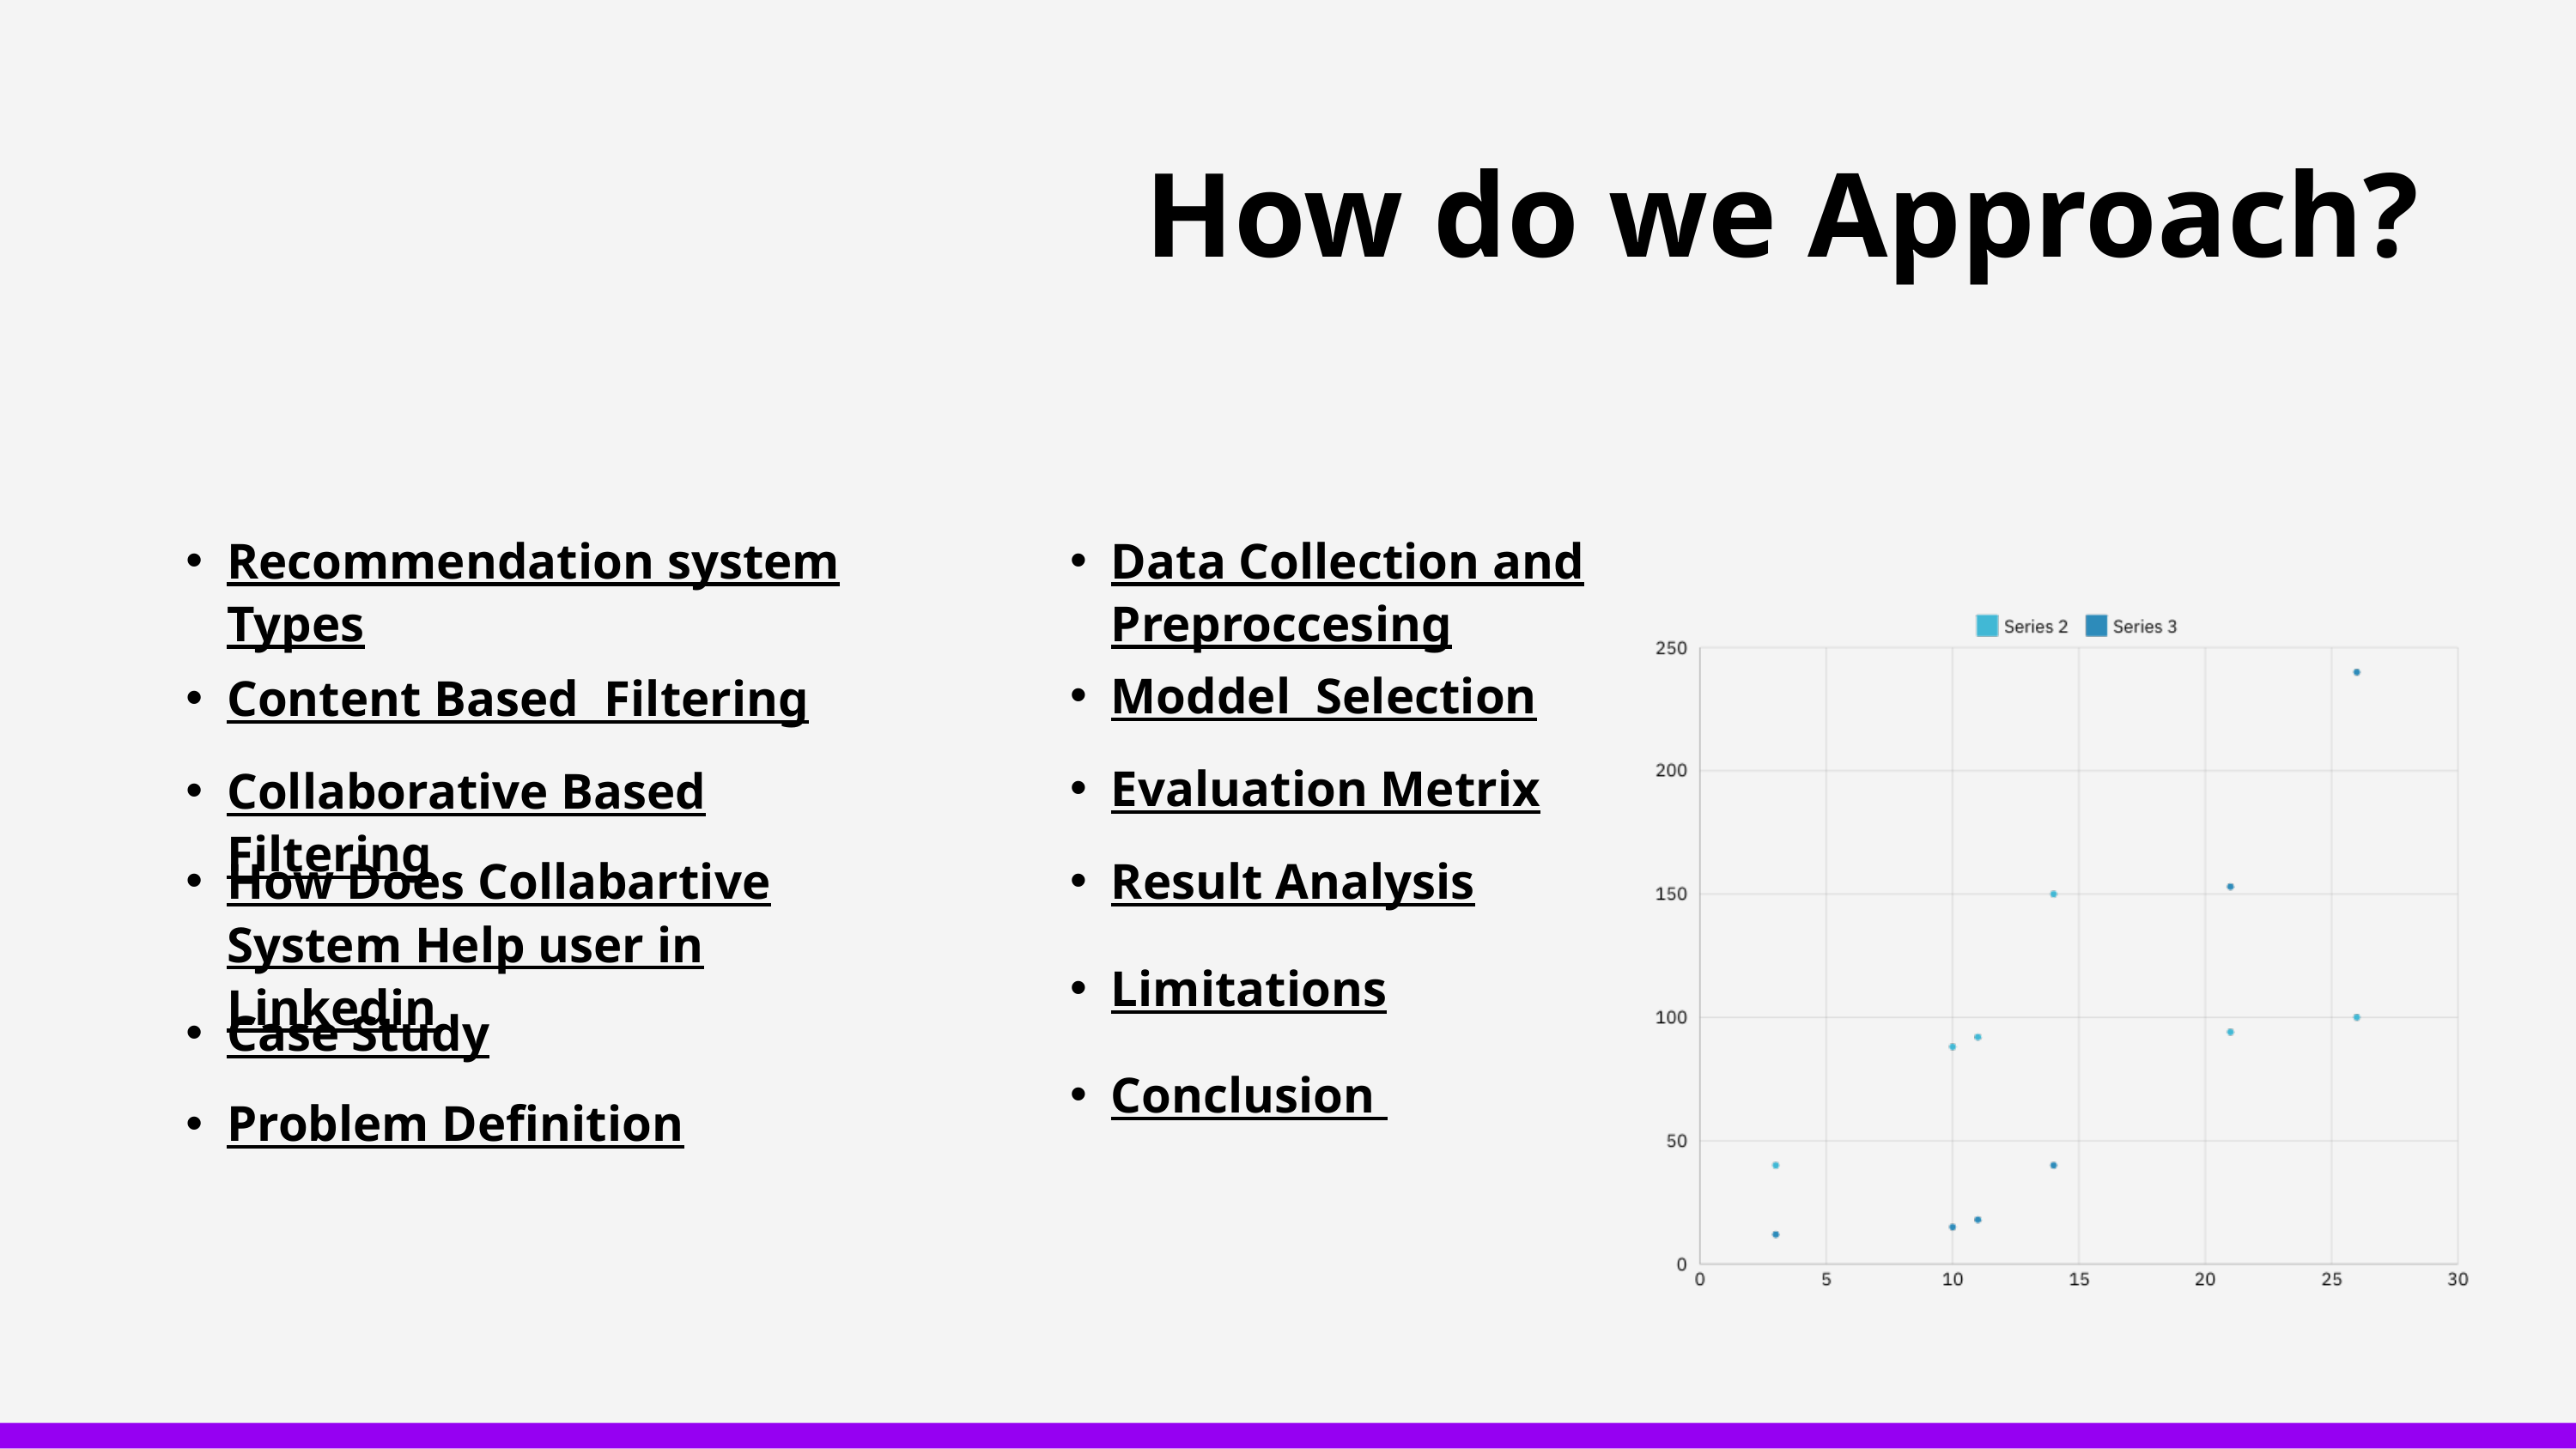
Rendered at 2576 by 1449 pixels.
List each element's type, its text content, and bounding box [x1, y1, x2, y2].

text_box Problem Definition [144, 1088, 913, 1152]
picture [1575, 523, 2551, 1367]
text_box How do we Approach? [1145, 140, 2432, 281]
text_box Content Based Filtering [144, 663, 913, 726]
text_box Result Analysis [1029, 846, 1571, 910]
text_box Recommendation system Types [144, 525, 913, 652]
text_box Conclusion [1029, 1060, 1571, 1124]
text_box Moddel Selection [1029, 660, 1571, 724]
text_box Case Study [144, 1035, 913, 1062]
text_box How Does Collabartive System Help user in Linkedin [144, 846, 913, 1035]
text_box Evaluation Metrix [1029, 753, 1571, 817]
text_box Data Collection and Preproccesing [1029, 525, 1571, 652]
text_box Limitations [1029, 953, 1571, 1016]
text_box Collaborative Based Filtering [144, 755, 913, 846]
text_box [0, 1422, 2576, 1449]
